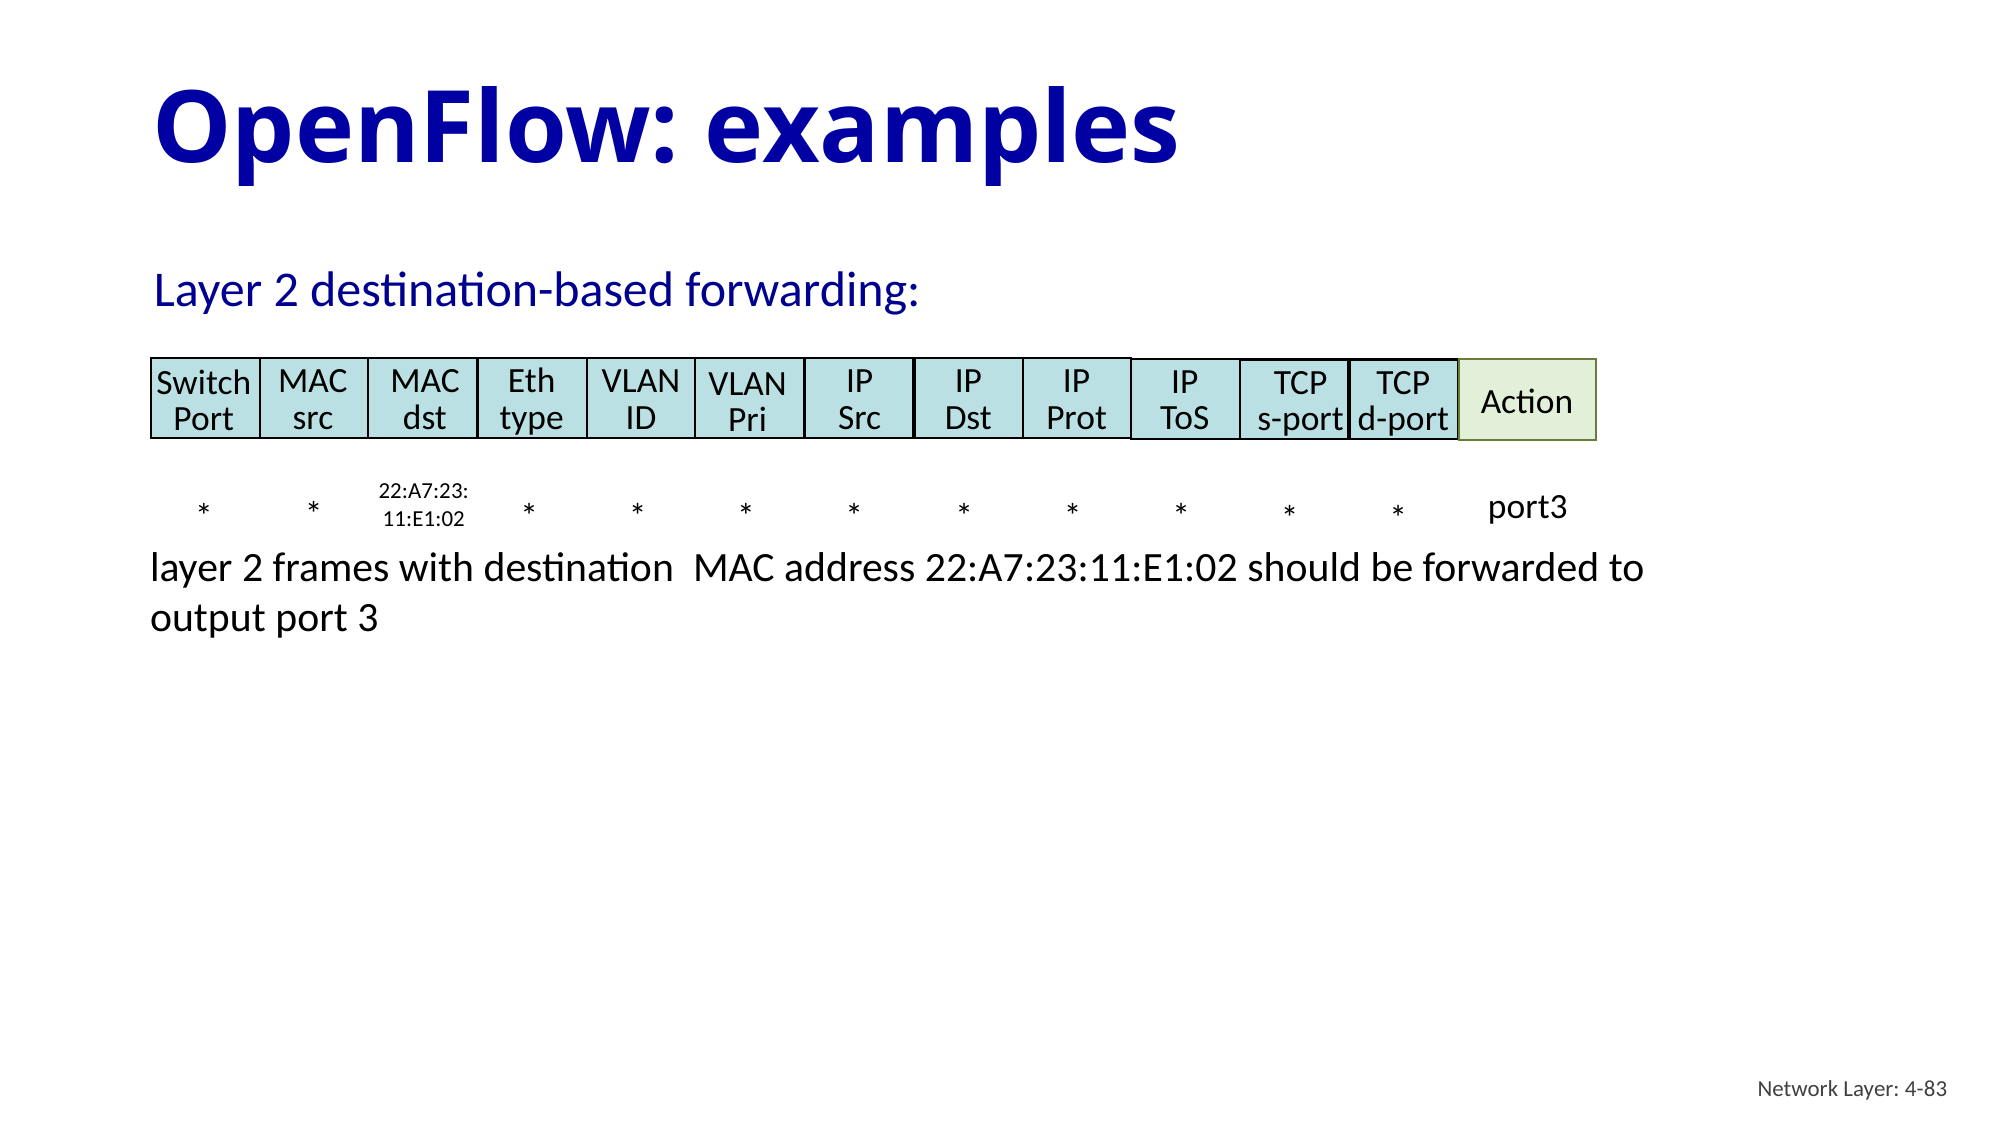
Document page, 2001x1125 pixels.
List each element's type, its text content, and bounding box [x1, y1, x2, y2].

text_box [149, 477, 1583, 543]
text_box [149, 357, 1597, 446]
text_box layer 2 frames with destination MAC address 22:A7:23:11:E1:02 should be forwarded to output port 3 [149, 539, 1683, 640]
text_box Layer 2 destination-based forwarding: [153, 255, 922, 316]
title OpenFlow: examples [137, 56, 1863, 204]
slide_number Network Layer: 4- [1512, 1056, 1963, 1117]
